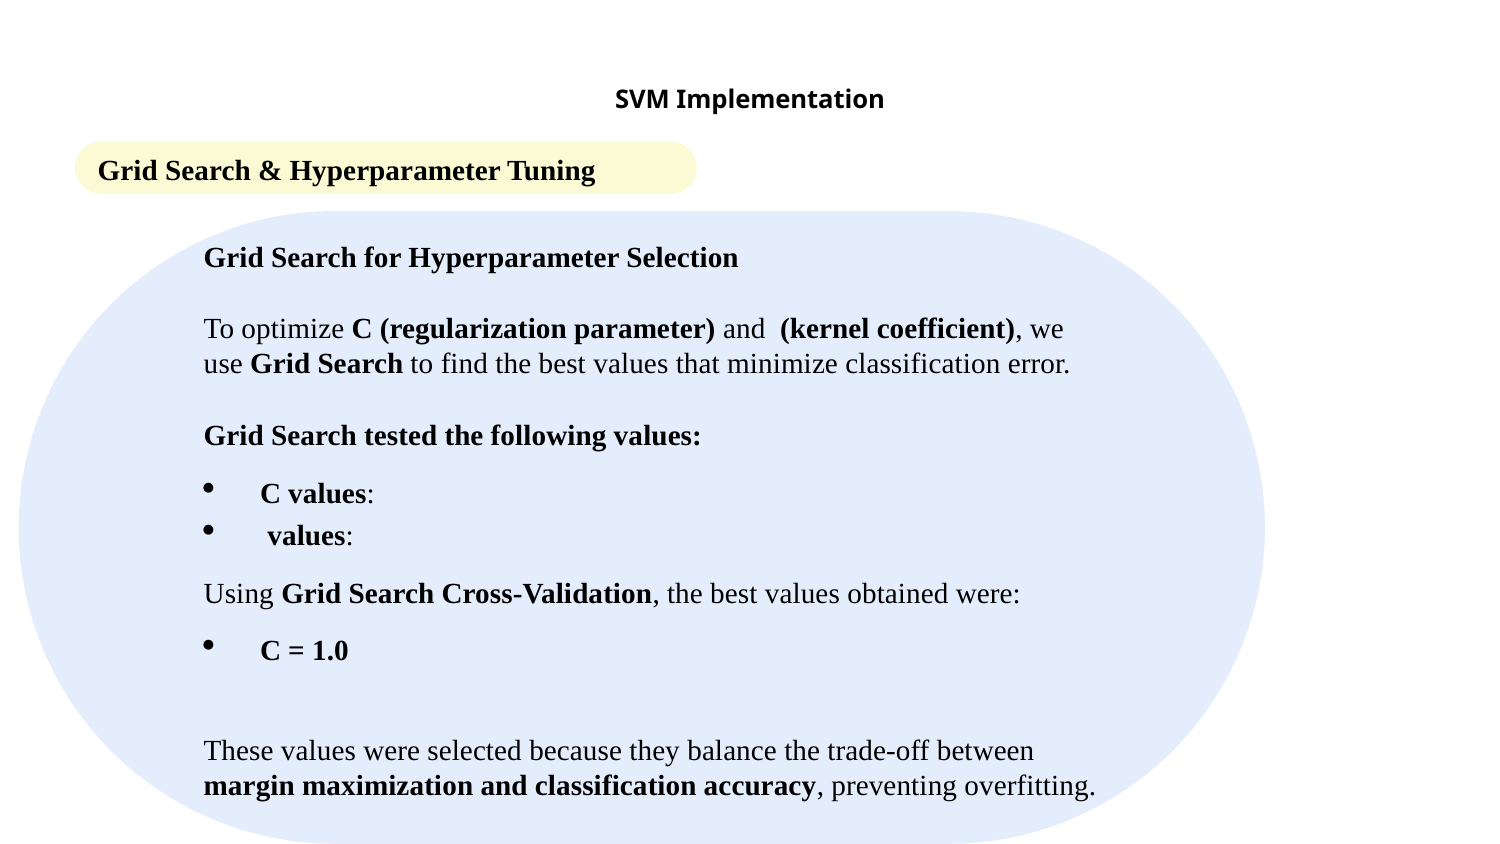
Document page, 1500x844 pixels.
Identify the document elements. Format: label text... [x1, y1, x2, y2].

title SVM Implementation [75, 67, 1425, 129]
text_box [18, 141, 1266, 844]
